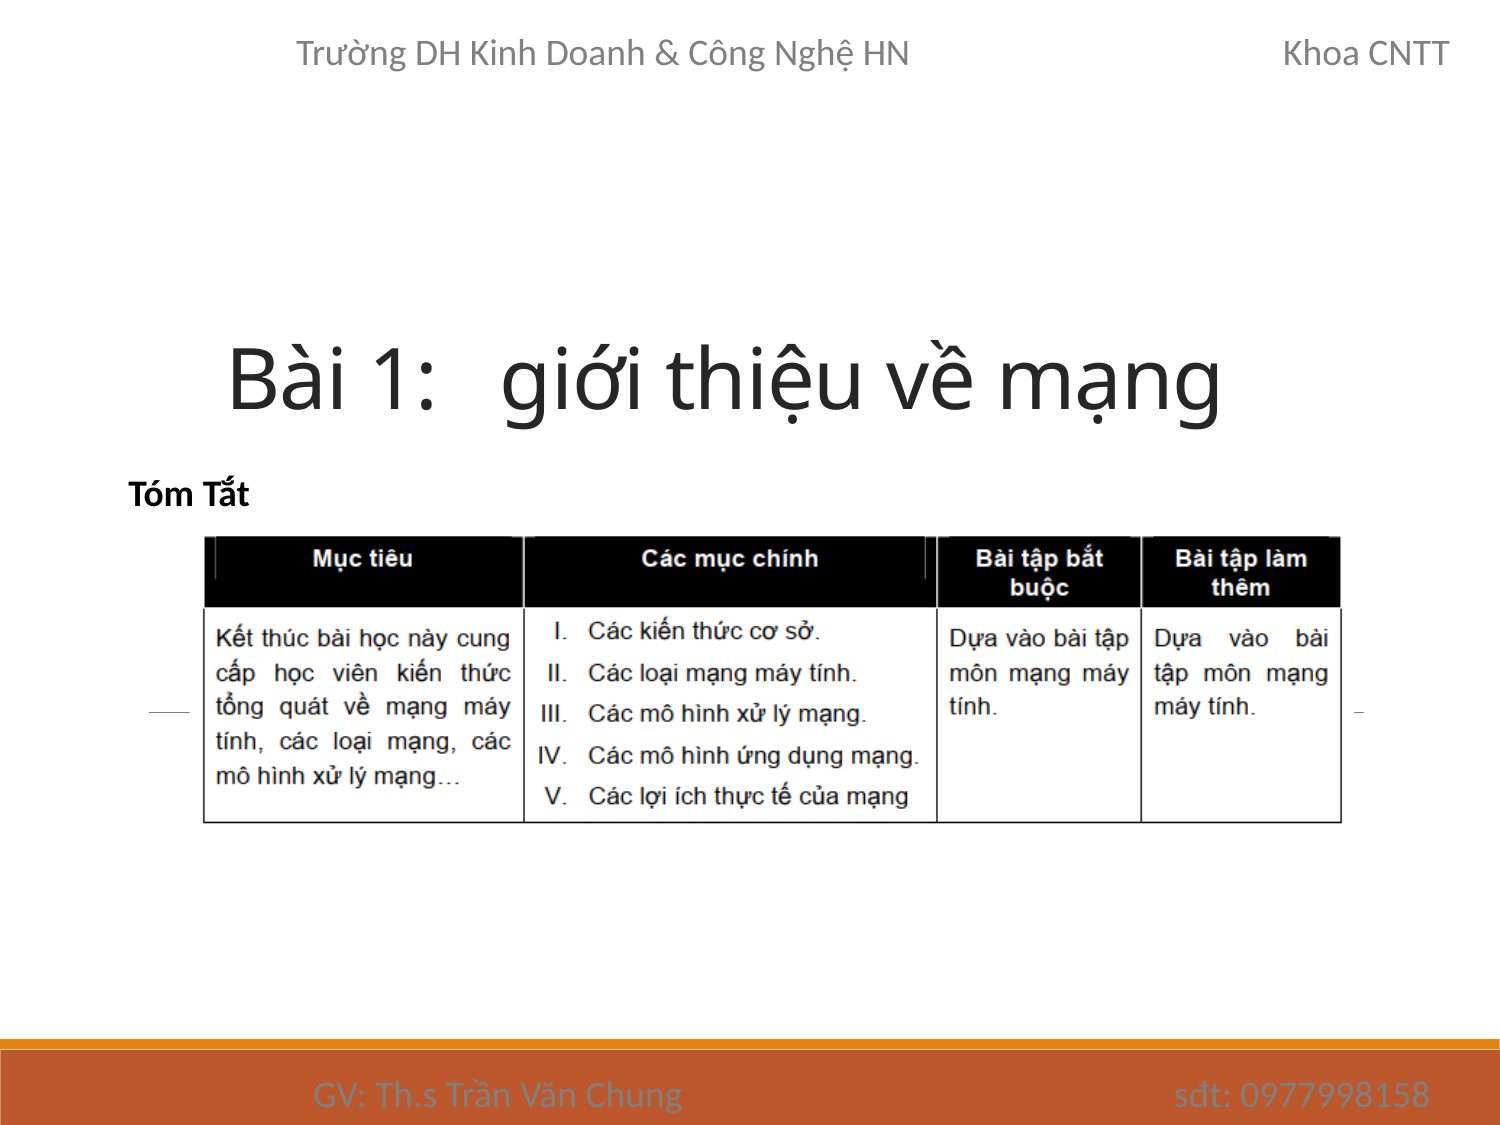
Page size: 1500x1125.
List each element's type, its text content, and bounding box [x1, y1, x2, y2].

picture [188, 528, 1355, 847]
title Bài 1: giới thiệu về mạng [210, 279, 1375, 435]
text_box Tóm Tắt [113, 461, 512, 521]
text_box GV: Th.s Trần Văn Chung sđt: 0977998158 [298, 1062, 1478, 1122]
text_box Trường DH Kinh Doanh & Công Nghệ HN Khoa CNTT [281, 20, 1478, 81]
